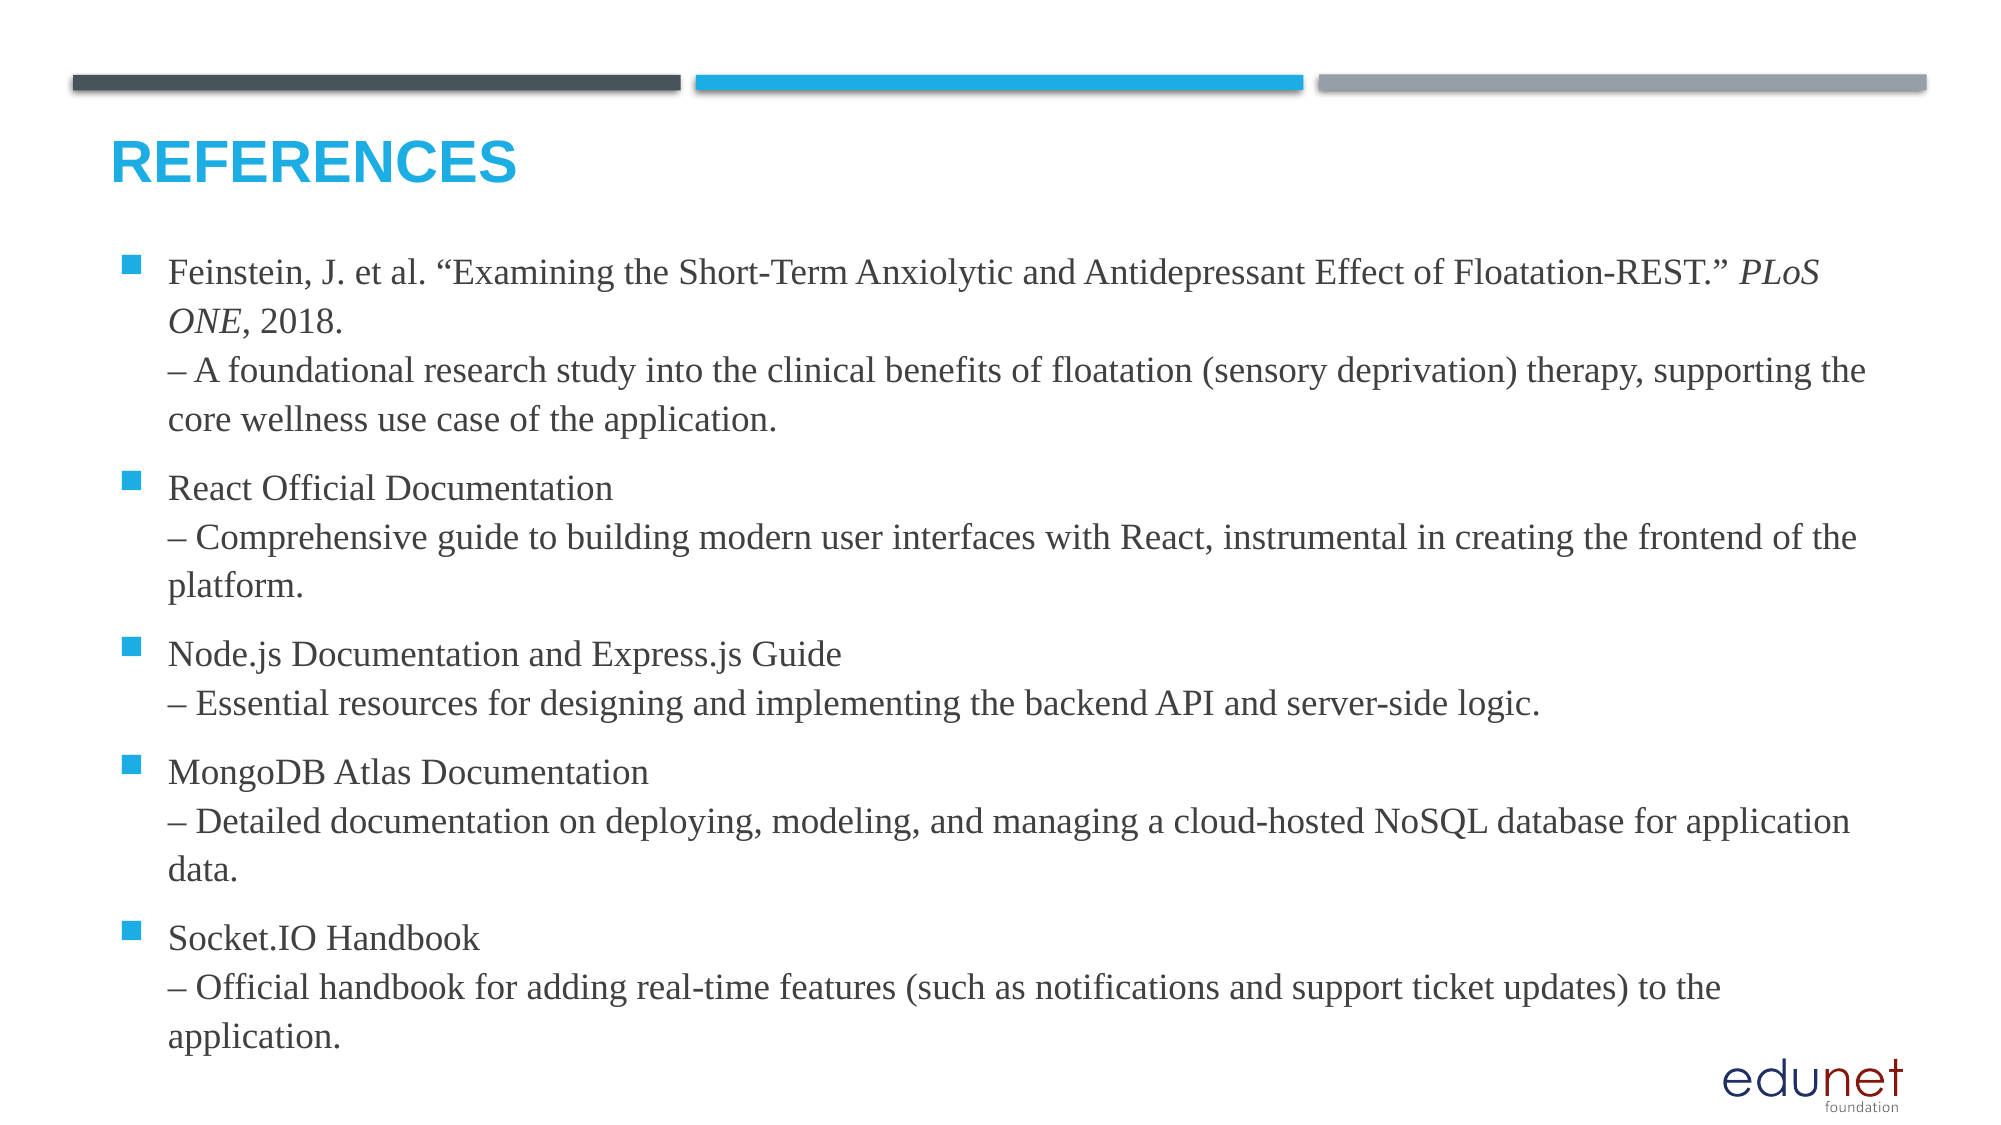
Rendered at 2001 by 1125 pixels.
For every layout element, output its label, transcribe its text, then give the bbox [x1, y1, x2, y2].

picture [1719, 1056, 1905, 1116]
list Feinstein, J. et al. “Examining the Short-Term Anxiolytic and Antidepressant Effect of Floatation-REST.” PLoS ONE, 2018. – A foundational research study into the clinical benefits of floatation (sensory deprivation) therapy, supporting the core wellness use case of the application. React Official Documentation – Comprehensive guide to building modern user interfaces with React, instrumental in creating the frontend of the platform. Node.js Documentation and Express.js Guide – Essential resources for designing and implementing the backend API and server-side logic. MongoDB Atlas Documentation – Detailed documentation on deploying, modeling, and managing a cloud-hosted NoSQL database for application data. Socket.IO Handbook – Official handbook for adding real-time features (such as notifications and support ticket updates) to the application. [103, 235, 1897, 1069]
title References [95, 115, 1905, 203]
